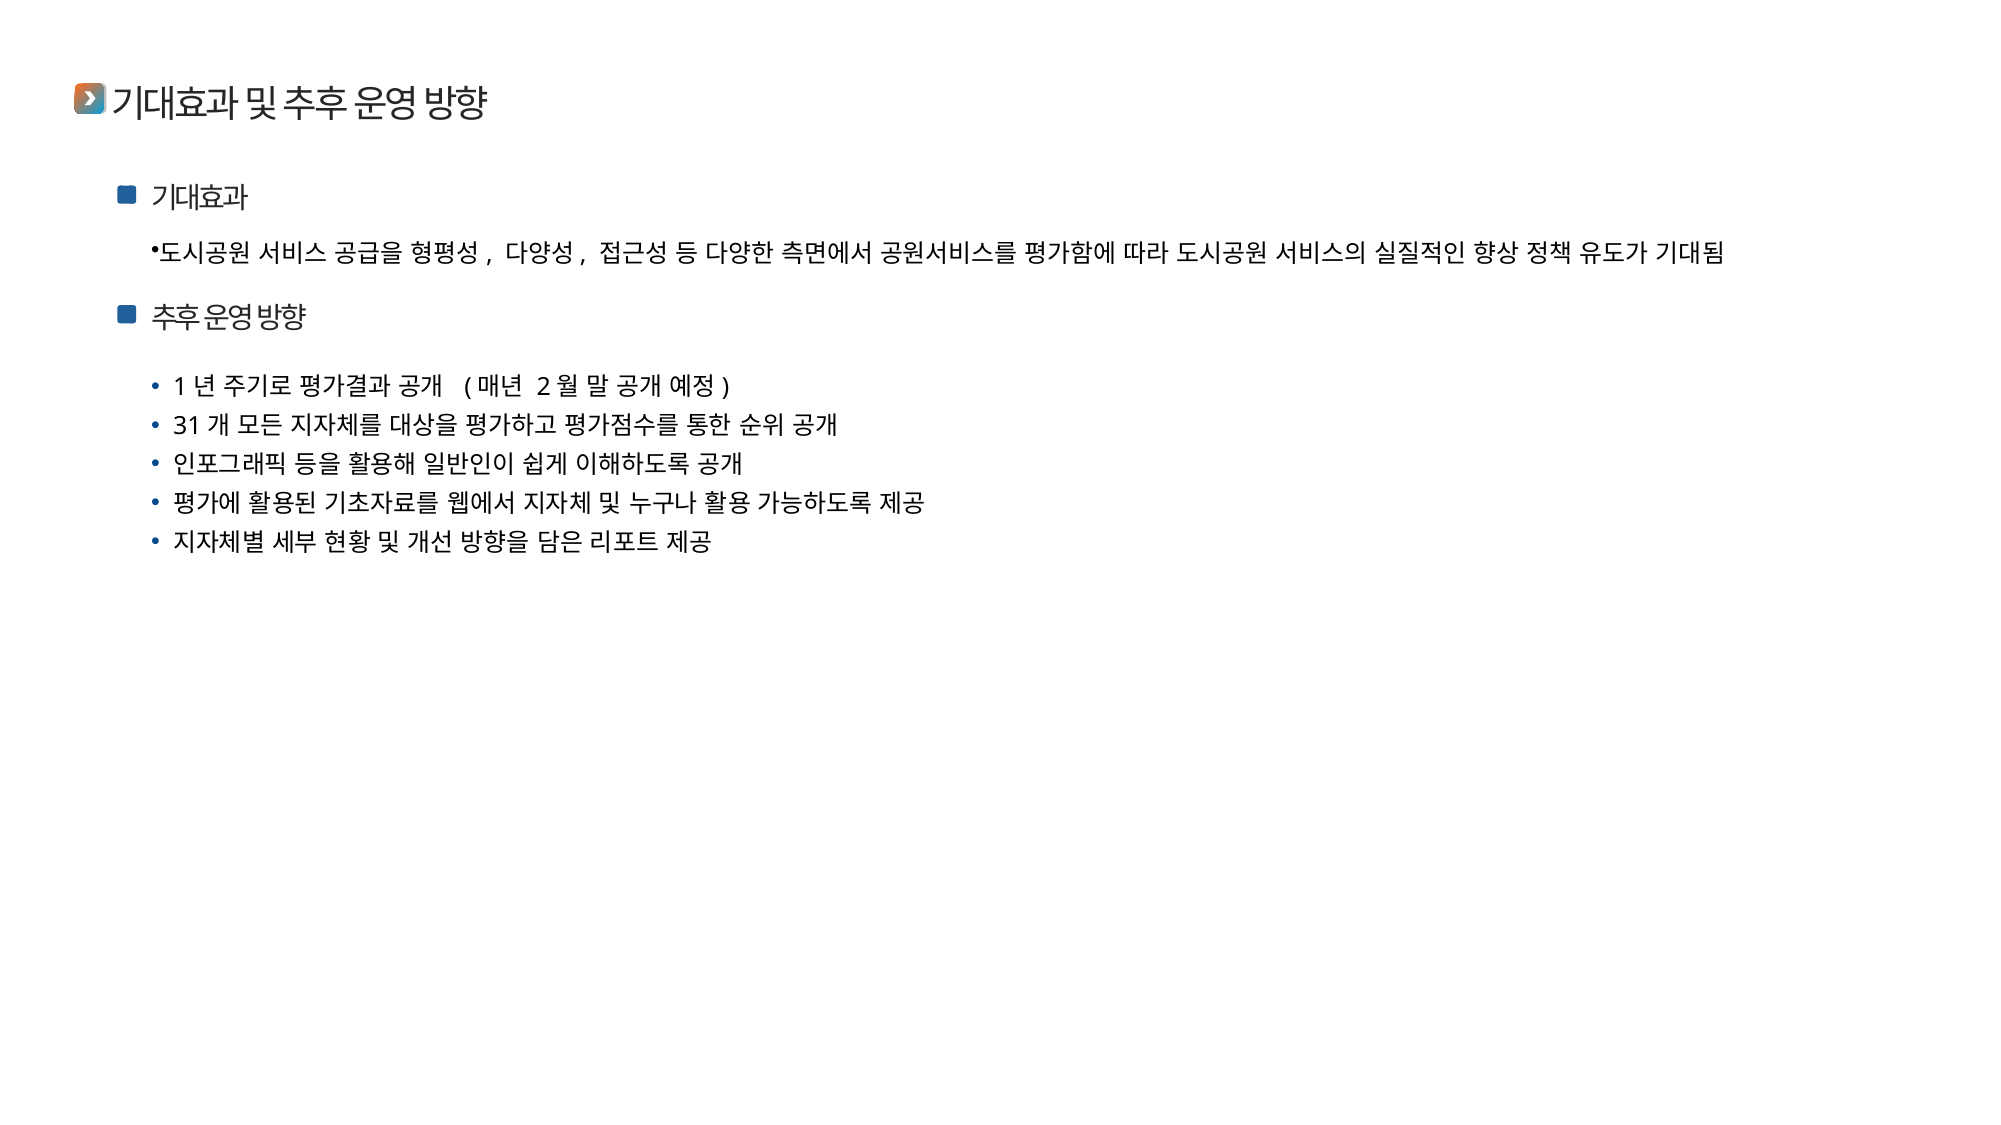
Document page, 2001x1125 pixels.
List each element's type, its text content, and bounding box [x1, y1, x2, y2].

text_box 도시공원 서비스 공급을 형평성, 다양성, 접근성 등 다양한 측면에서 공원서비스를 평가함에 따라 도시공원 서비스의 실질적인 향상 정책 유도가 기대됨 [136, 224, 1842, 275]
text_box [116, 185, 137, 205]
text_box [74, 82, 107, 114]
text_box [116, 304, 137, 324]
text_box 1년 주기로 평가결과 공개 (매년 2월 말 공개 예정) 31개 모든 지자체를 대상을 평가하고 평가점수를 통한 순위 공개 인포그래픽 등을 활용해 일반인이 쉽게 이해하도록 공개 평가에 활용된 기초자료를 웹에서 지자체 및 누구나 활용 가능하도록 제공 지자체별 세부 현황 및 개선 방향을 담은 리포트 제공 [136, 354, 1842, 564]
text_box 추후 운영 방향 [136, 275, 372, 342]
text_box 기대효과 및 추후 운영 방향 [96, 49, 1910, 132]
text_box 기대효과 [136, 154, 302, 222]
